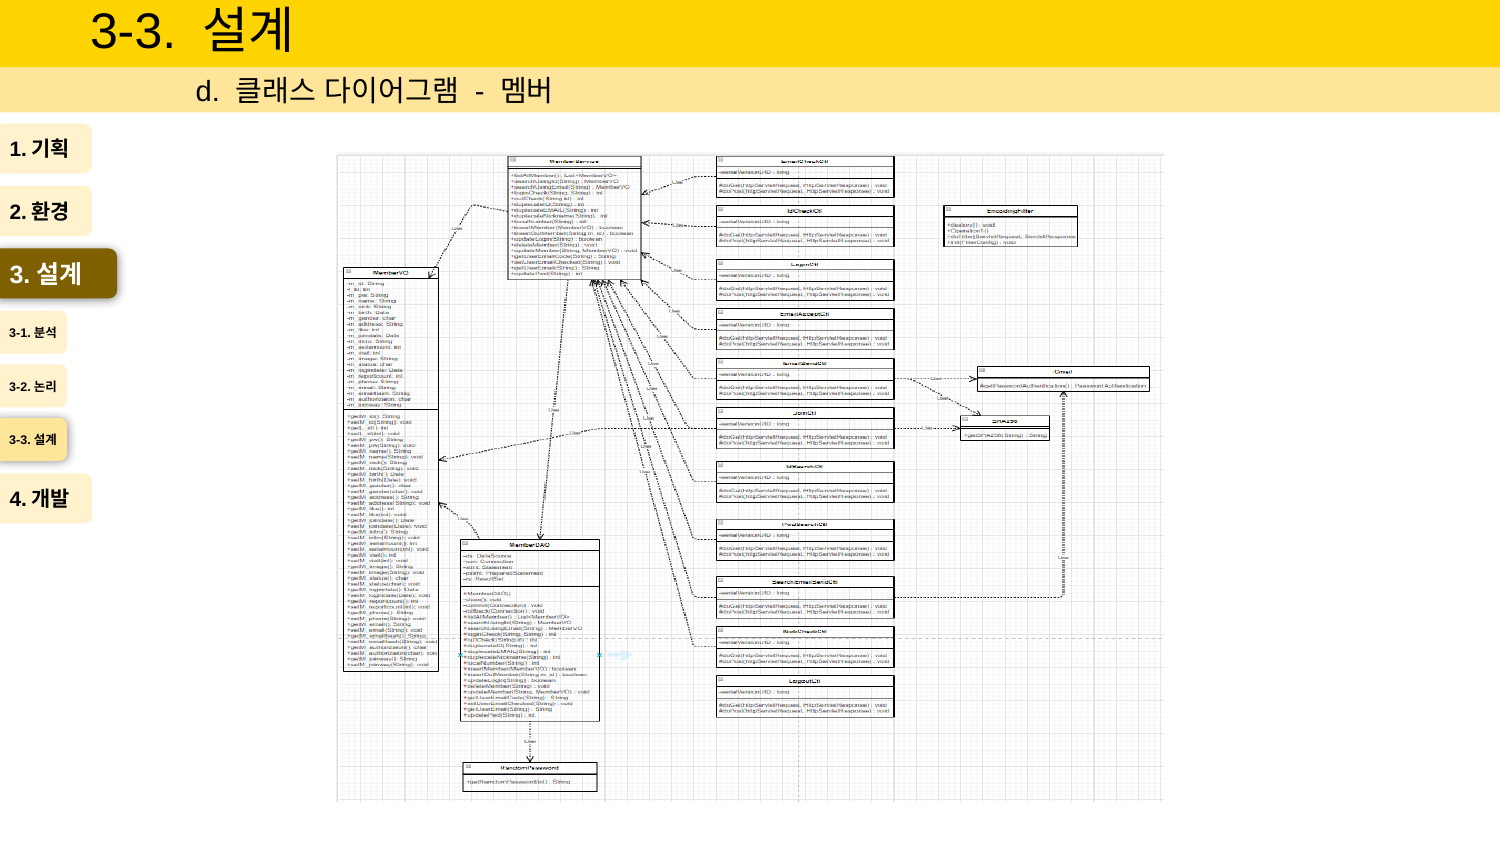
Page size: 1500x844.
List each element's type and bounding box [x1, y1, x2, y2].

title [74, 0, 1473, 69]
text_box [0, 0, 1500, 113]
text_box [0, 123, 93, 174]
text_box [0, 473, 93, 524]
text_box [0, 310, 68, 354]
text_box [0, 185, 93, 236]
picture [336, 151, 1164, 802]
text_box [0, 248, 118, 299]
text_box [0, 364, 68, 408]
text_box [0, 418, 68, 461]
